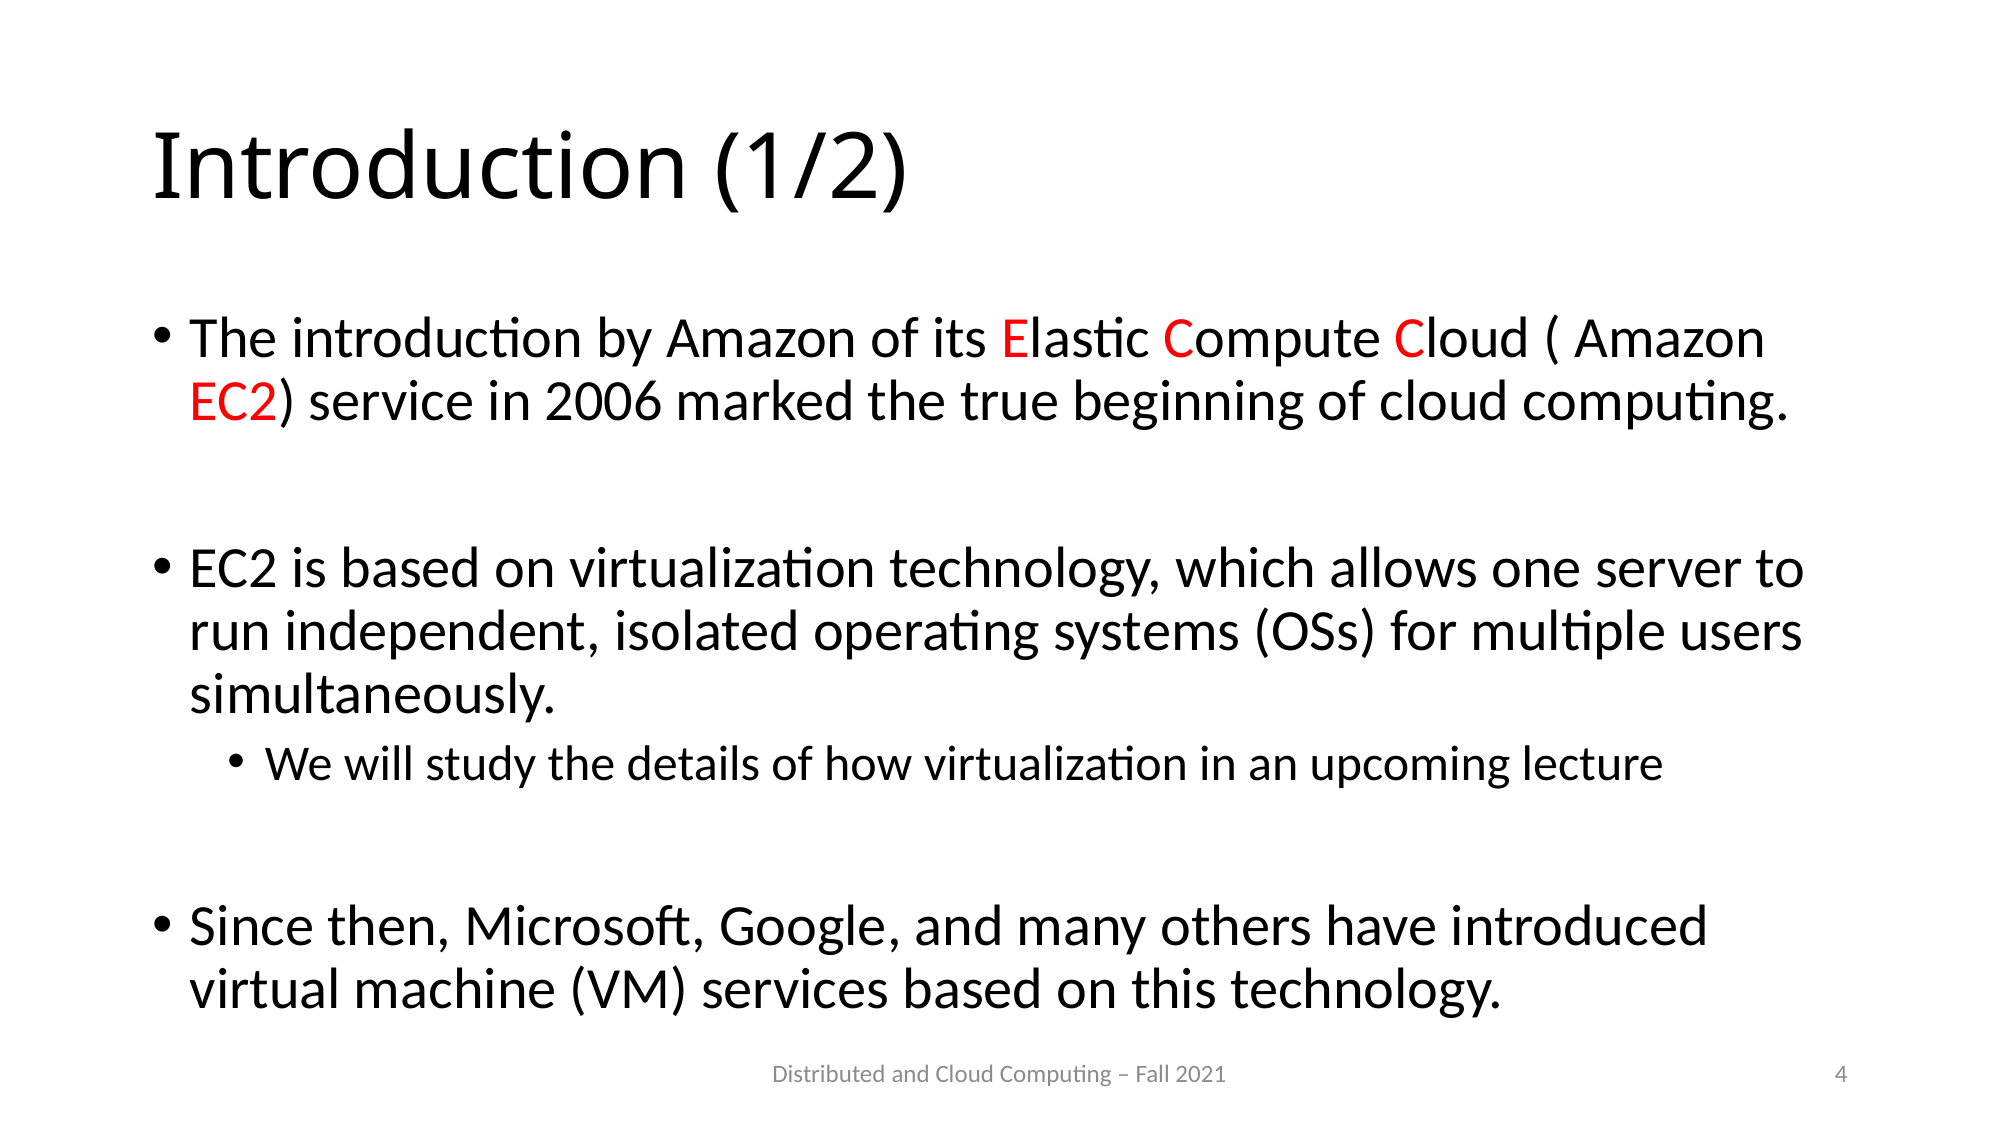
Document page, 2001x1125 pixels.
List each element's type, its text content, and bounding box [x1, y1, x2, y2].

slide_number 4 [1412, 1042, 1863, 1103]
footer Distributed and Cloud Computing – Fall 2021 [662, 1042, 1338, 1103]
list The introduction by Amazon of its Elastic Compute Cloud ( Amazon EC2) service in 2006 marked the true beginning of cloud computing. EC2 is based on virtualization technology, which allows one server to run independent, isolated operating systems (OSs) for multiple users simultaneously. We will study the details of how virtualization in an upcoming lecture Since then, Microsoft, Google, and many others have introduced virtual machine (VM) services based on this technology. [137, 299, 1863, 1014]
title Introduction (1/2) [137, 59, 1863, 278]
